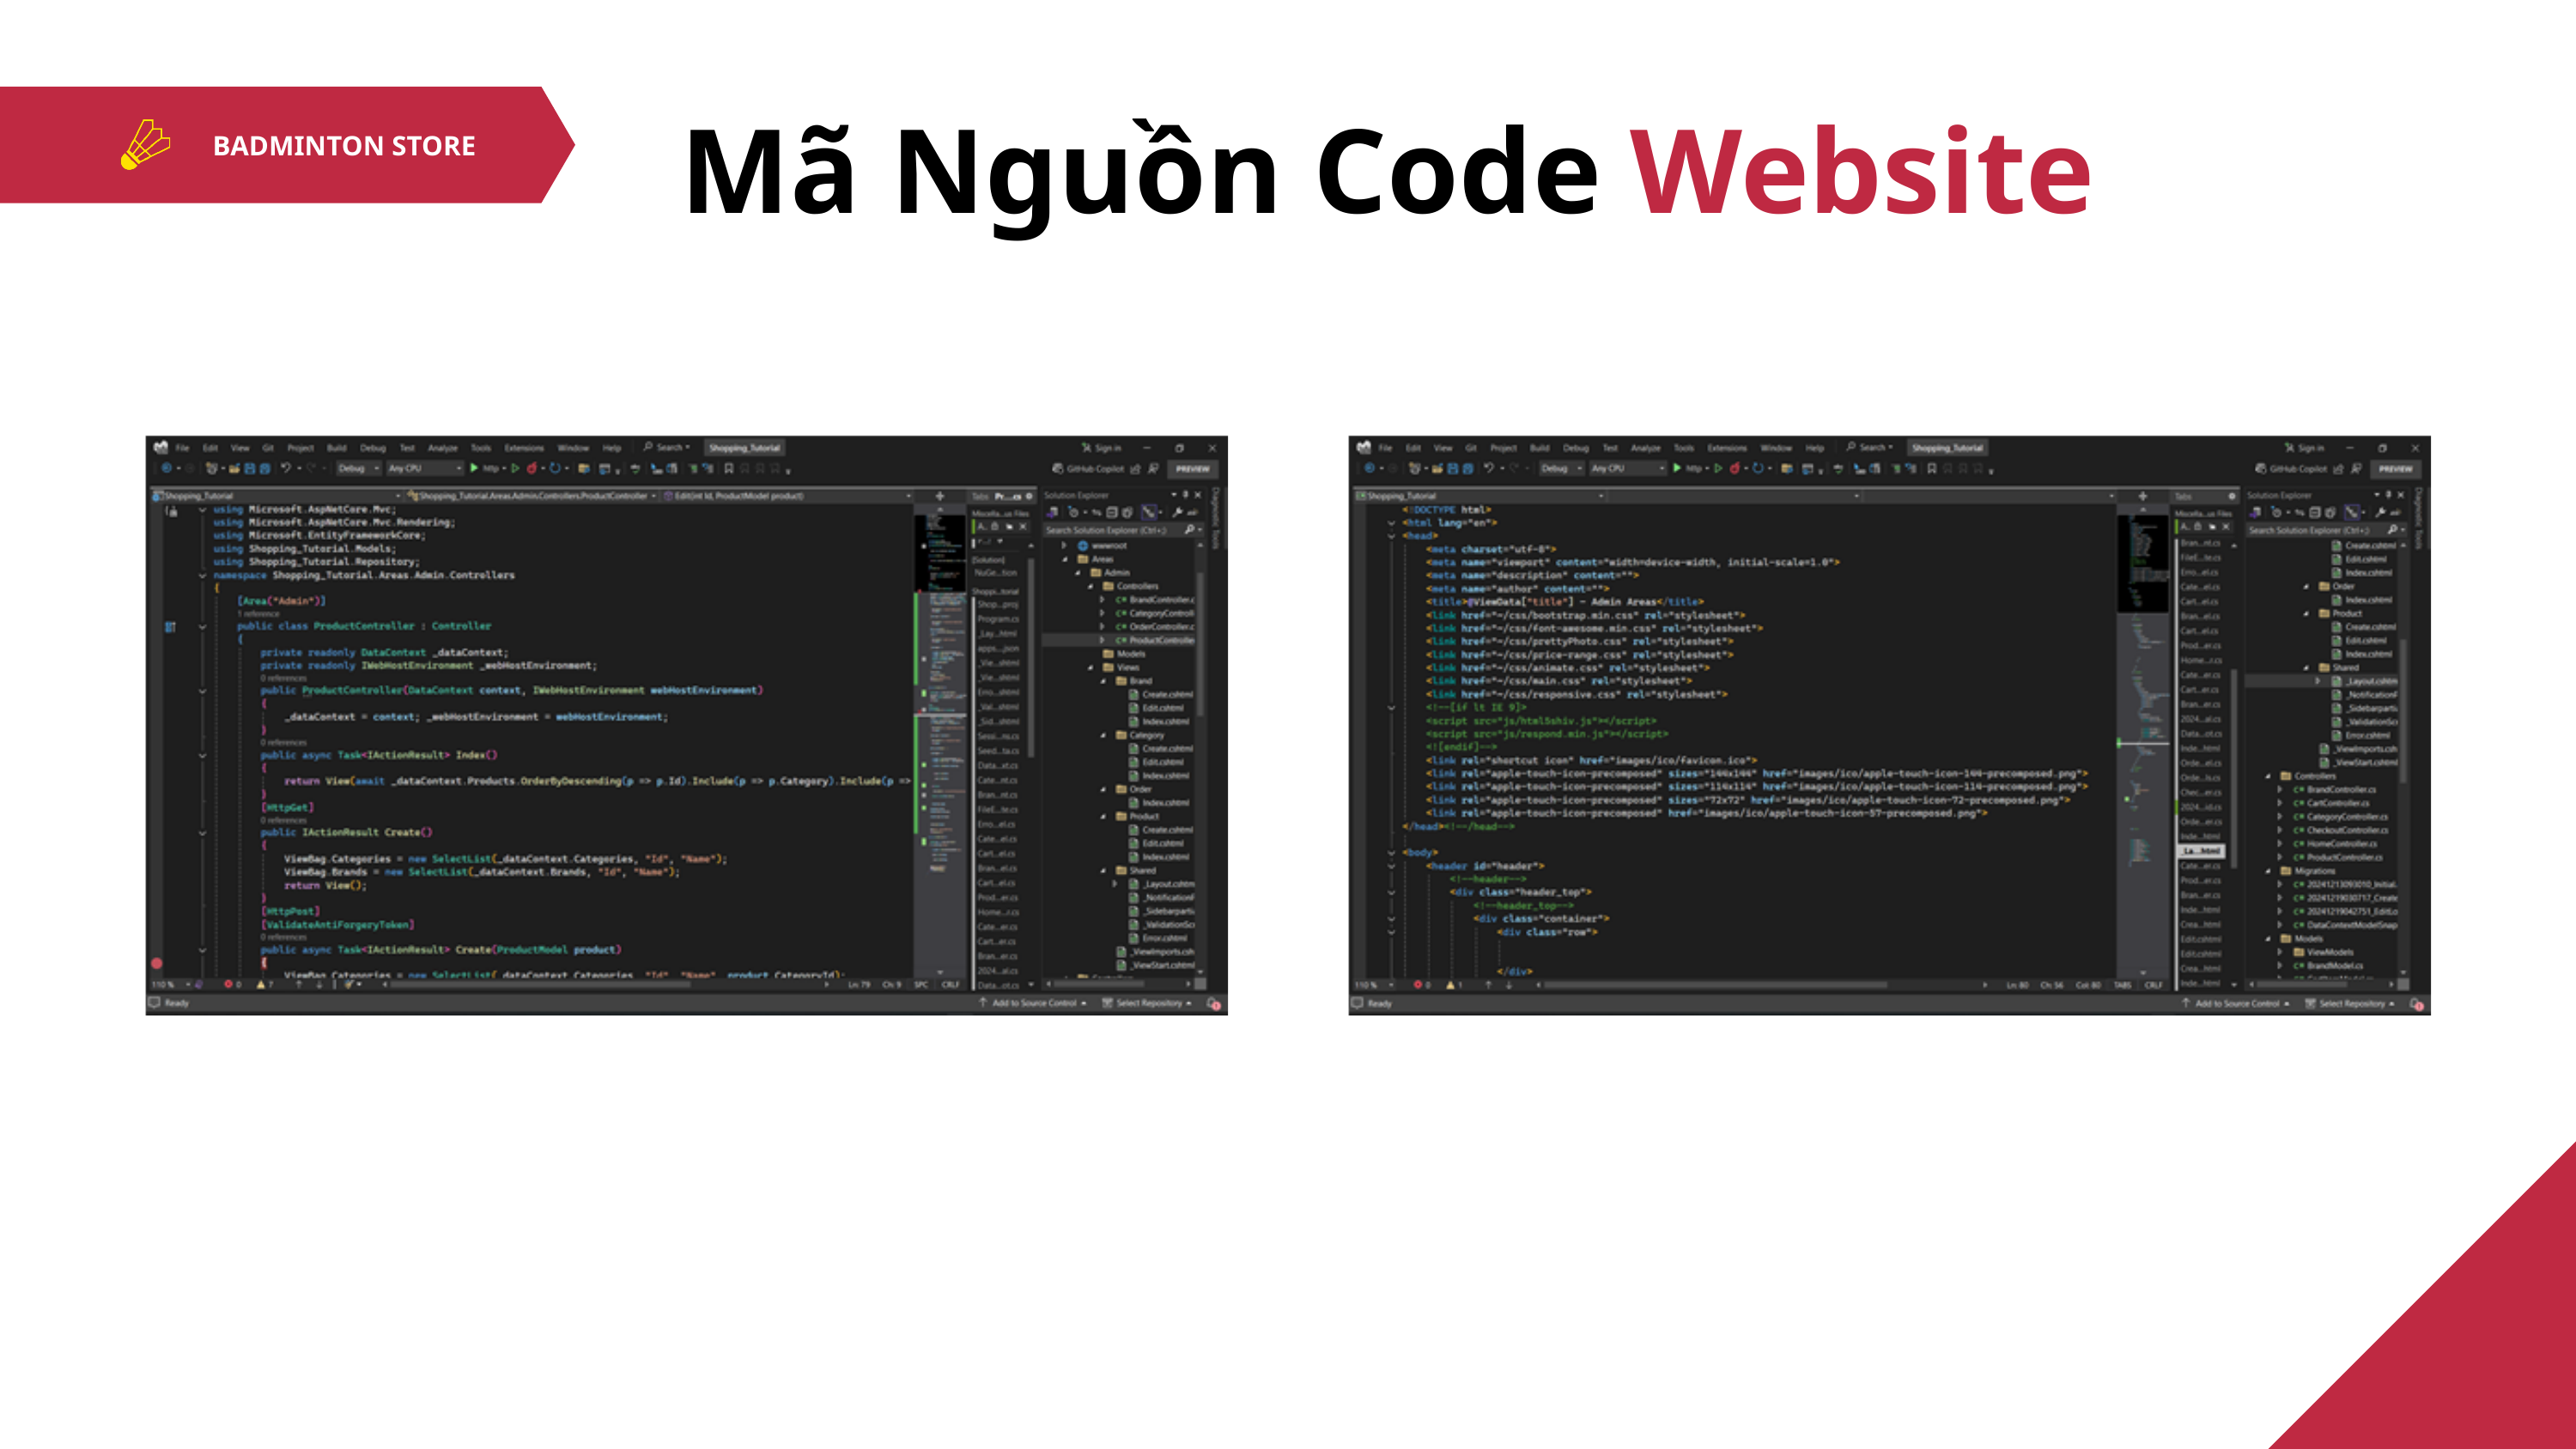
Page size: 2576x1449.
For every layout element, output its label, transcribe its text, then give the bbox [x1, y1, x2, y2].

text_box Website [1630, 74, 2576, 237]
text_box [144, 434, 1229, 1016]
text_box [0, 86, 576, 203]
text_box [2171, 1015, 2576, 1449]
text_box [1347, 434, 2432, 1016]
text_box Mã Nguồn Code [680, 74, 1630, 237]
